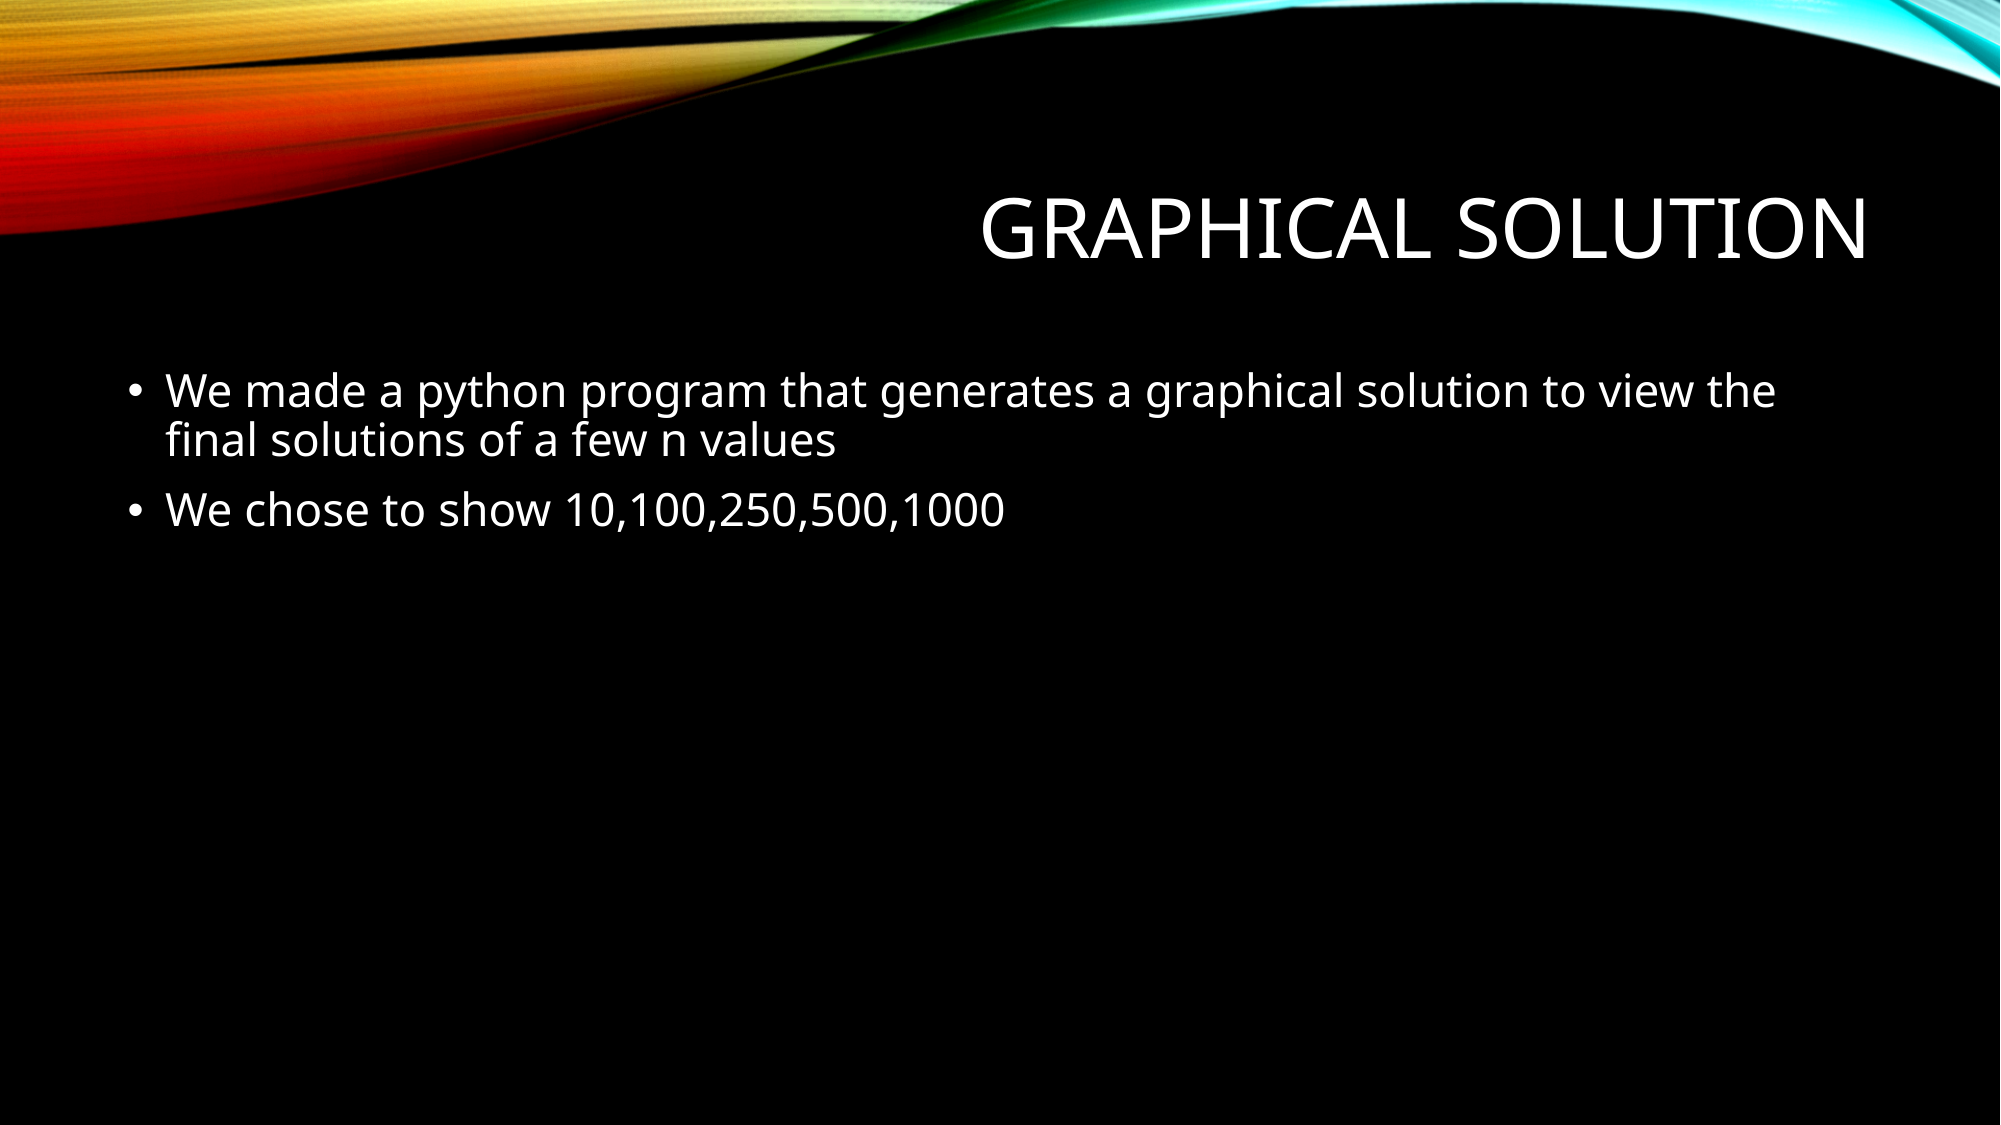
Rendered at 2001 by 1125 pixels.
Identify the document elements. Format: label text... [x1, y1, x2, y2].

list We made a python program that generates a graphical solution to view the final solutions of a few n values We chose to show 10,100,250,500,1000 [112, 360, 1888, 1021]
title Graphical solution [474, 125, 1888, 338]
picture [0, 0, 2000, 237]
